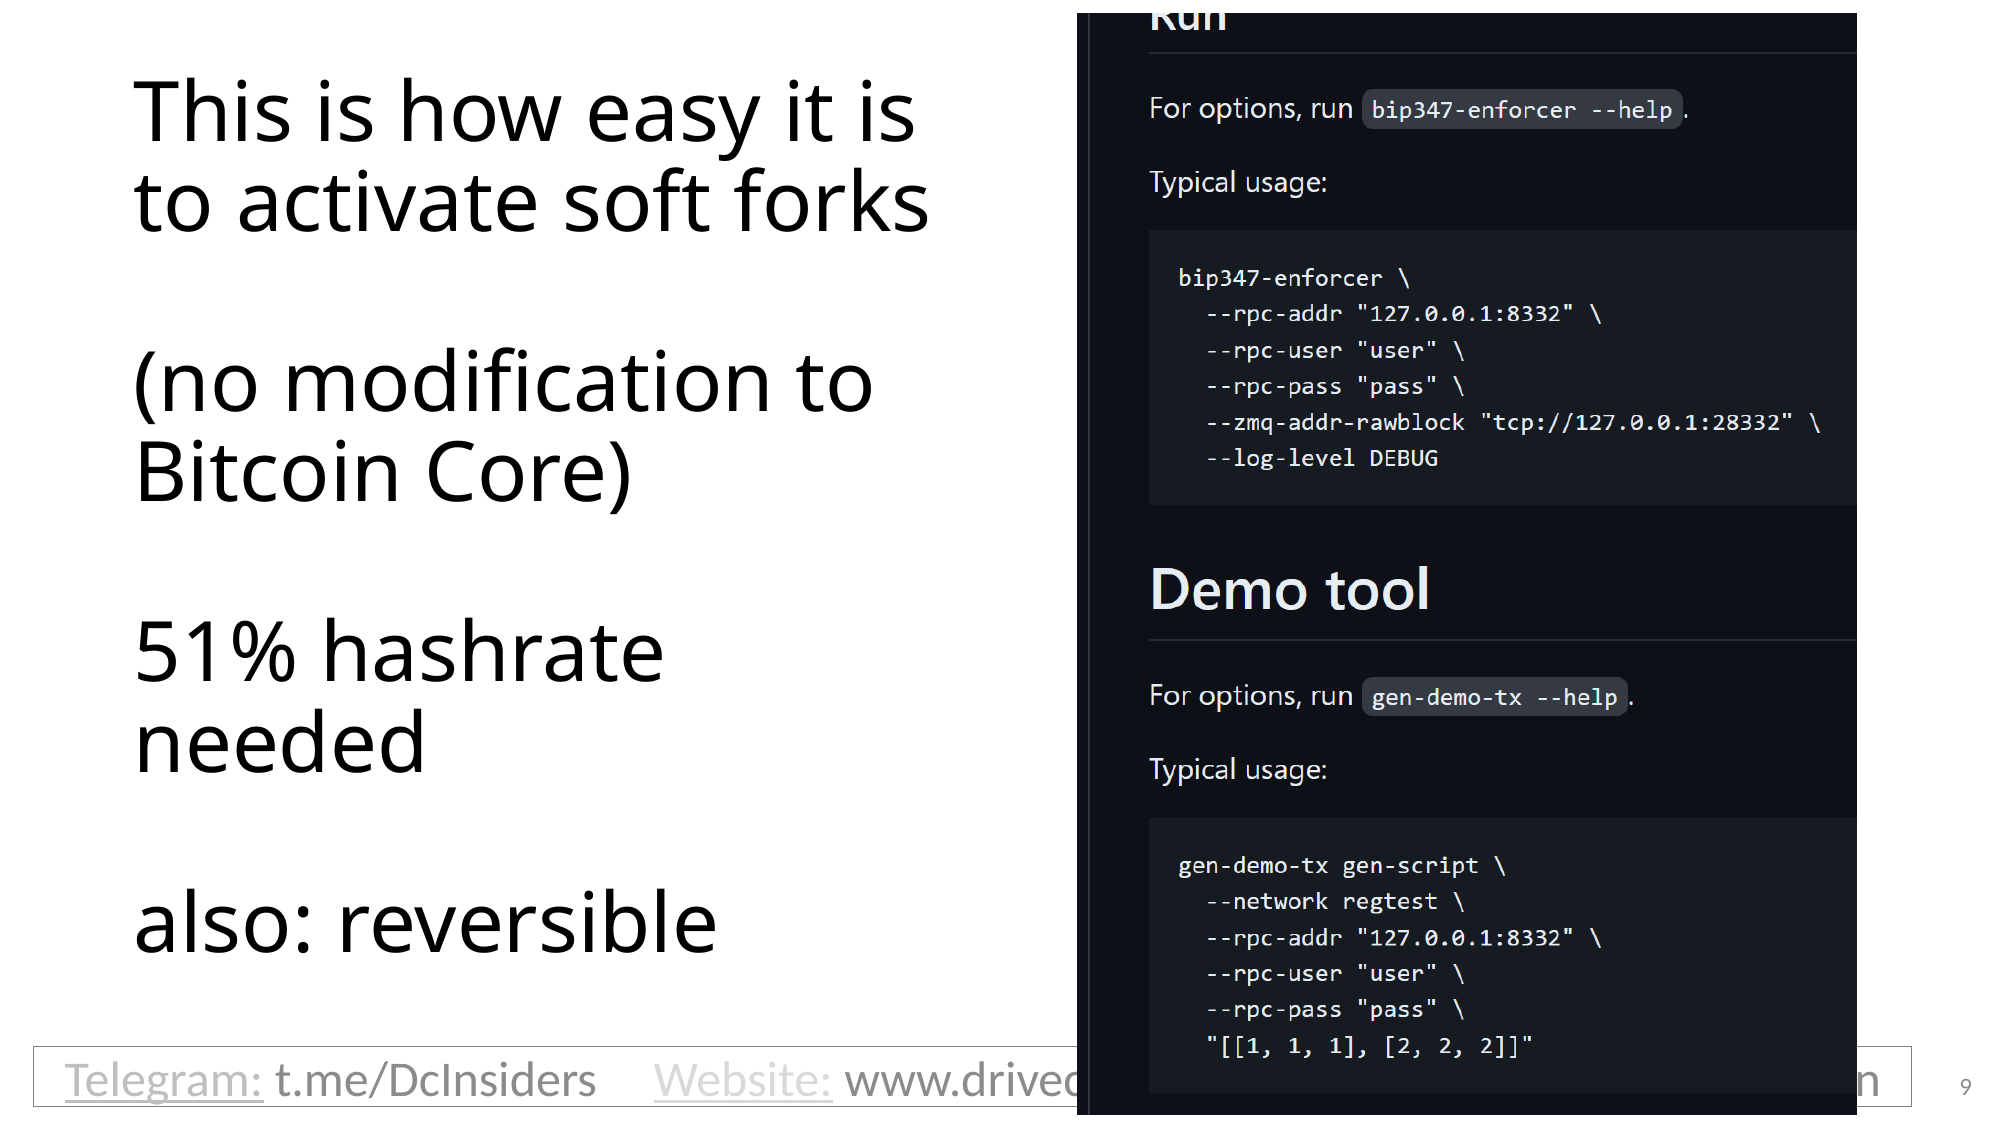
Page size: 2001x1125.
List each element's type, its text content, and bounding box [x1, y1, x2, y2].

footer Telegram: t.me/DcInsiders Website: www.drivechain.info Paul’s Twitter: @truthcoin [33, 1046, 1077, 1107]
picture [1077, 13, 1857, 1115]
slide_number 9 [1915, 1055, 1987, 1116]
title This is how easy it is to activate soft forks (no modification to Bitcoin Core) 51% hashrate needed also: reversible [118, 60, 978, 980]
footer Telegram: t.me/DcInsiders Website: www.drivechain.info Paul’s Twitter: @truthcoin [1857, 1046, 1912, 1107]
